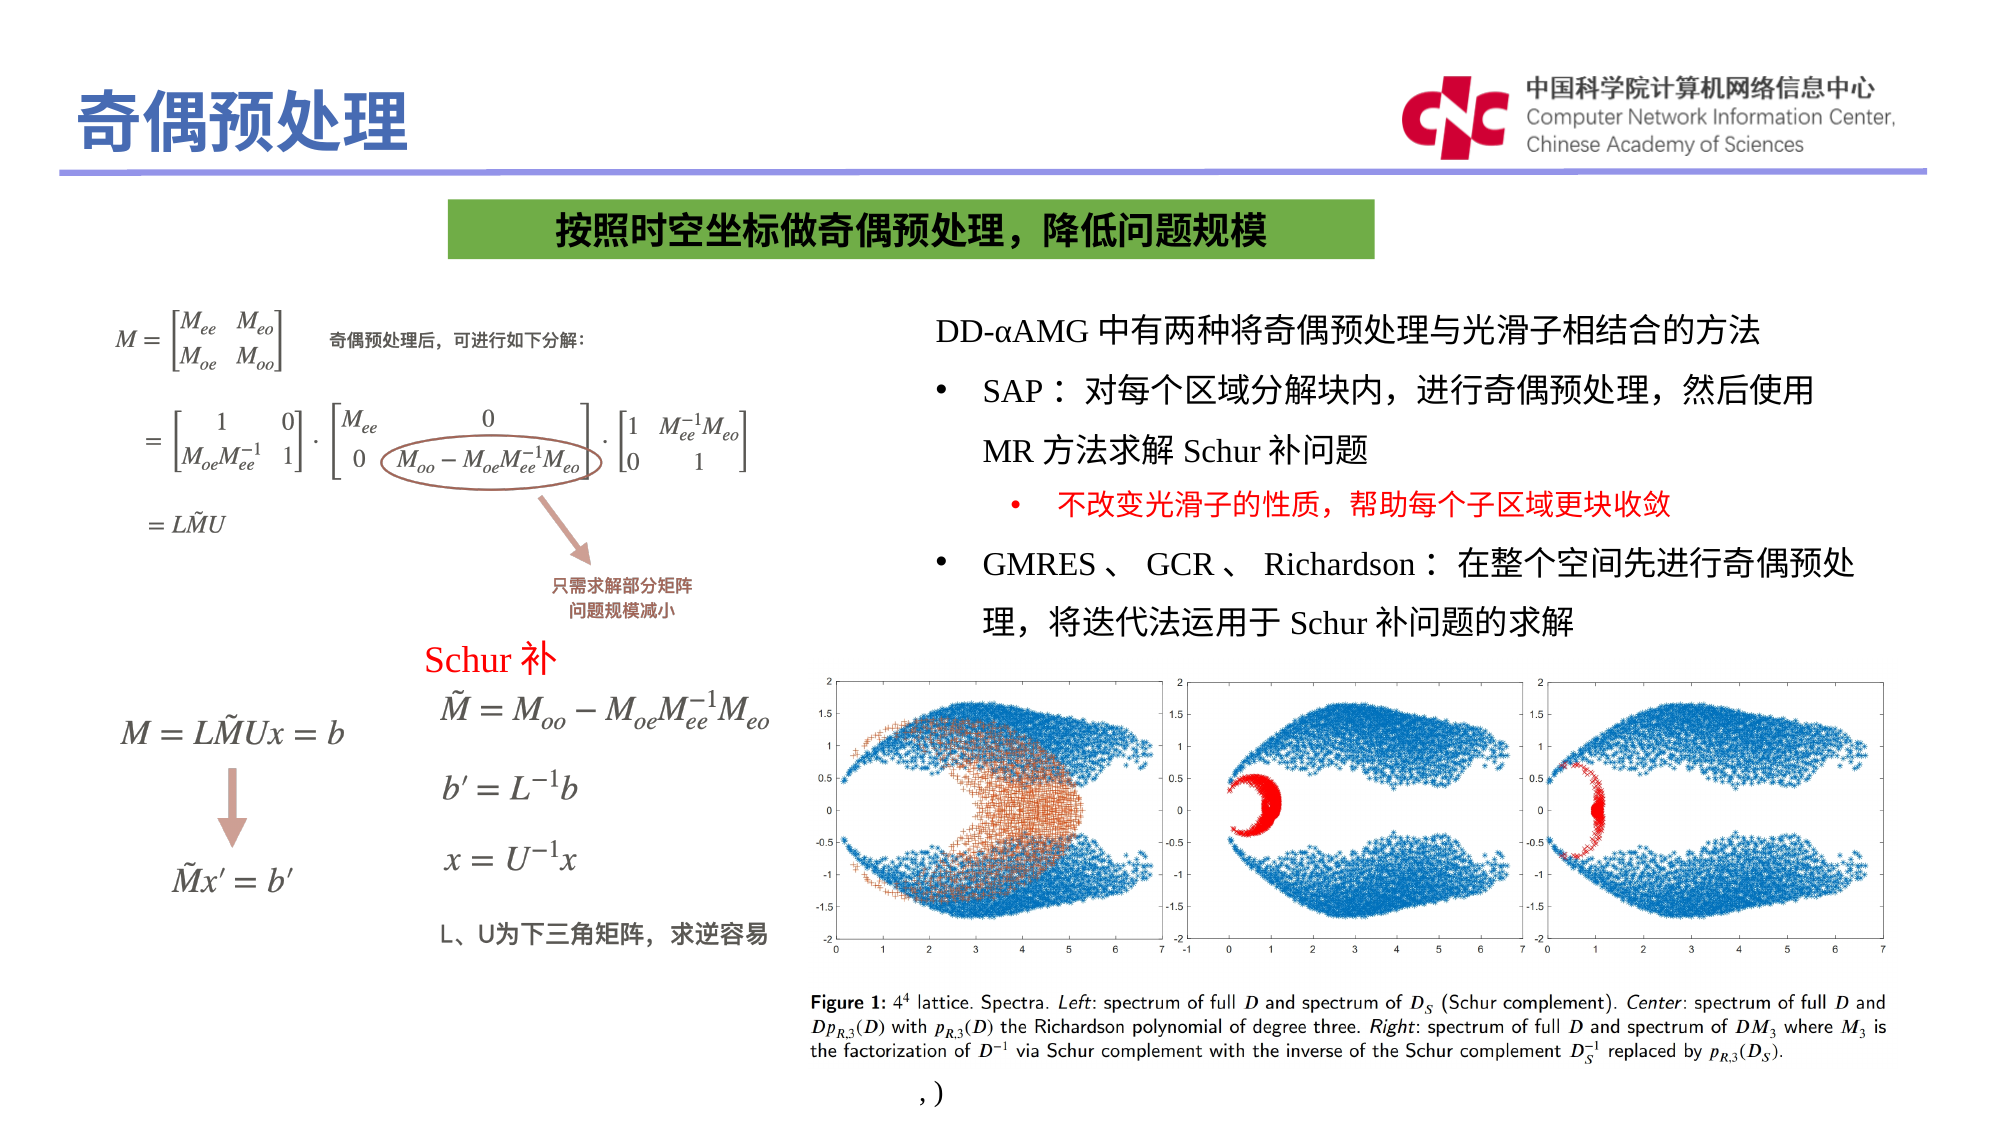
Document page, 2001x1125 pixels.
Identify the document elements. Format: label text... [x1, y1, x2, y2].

picture [808, 658, 1898, 1069]
text_box Schur补 [409, 627, 587, 688]
text_box 按照时空坐标做奇偶预处理，降低问题规模 [447, 199, 1375, 260]
title 奇偶预处理 [60, 80, 428, 169]
picture [120, 690, 775, 956]
text_box DD-αAMG中有两种将奇偶预处理与光滑子相结合的方法 SAP：对每个区域分解块内，进行奇偶预处理，然后使用MR方法求解Schur补问题 不改变光滑子的性质，帮助每个子区域更块收敛 GMRES、GCR、Richardson：在整个空间先进行奇偶预处理，将迭代法运用于Schur补问题的求解 [920, 282, 1880, 658]
picture [115, 310, 746, 626]
picture [1402, 63, 1967, 171]
